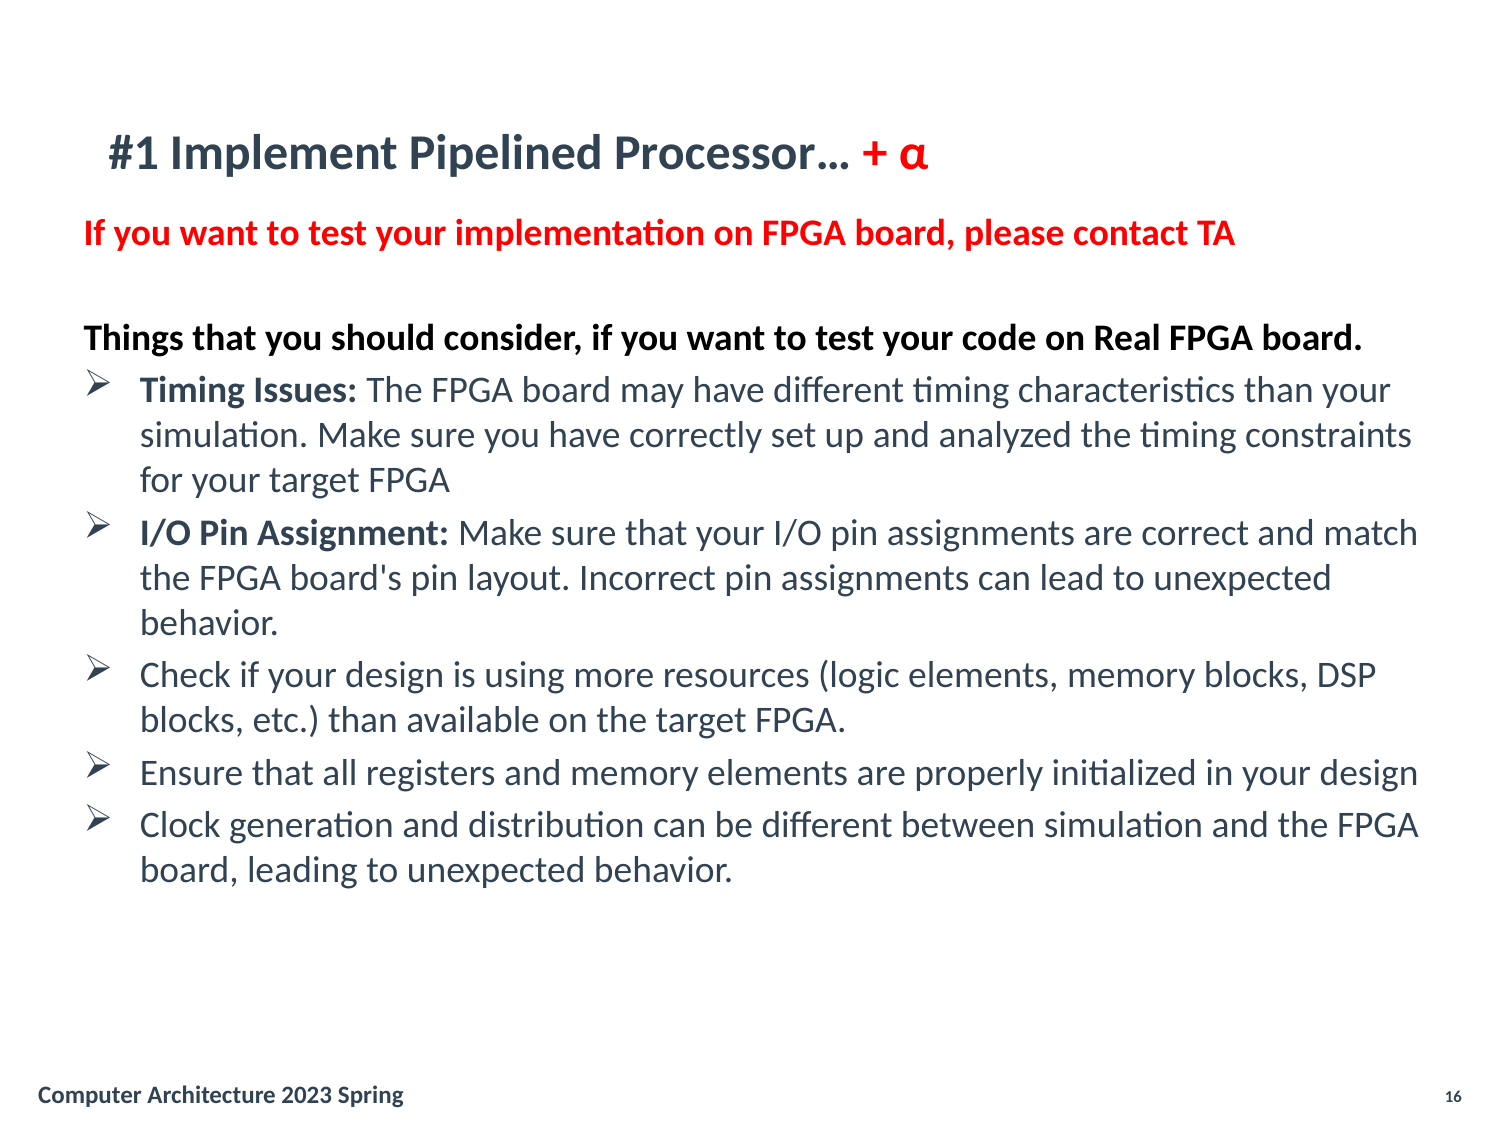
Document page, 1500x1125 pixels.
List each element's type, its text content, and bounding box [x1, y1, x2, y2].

list If you want to test your implementation on FPGA board, please contact TA Things that you should consider, if you want to test your code on Real FPGA board. Timing Issues: The FPGA board may have different timing characteristics than your simulation. Make sure you have correctly set up and analyzed the timing constraints for your target FPGA I/O Pin Assignment: Make sure that your I/O pin assignments are correct and match the FPGA board's pin layout. Incorrect pin assignments can lead to unexpected behavior. Check if your design is using more resources (logic elements, memory blocks, DSP blocks, etc.) than available on the target FPGA. Ensure that all registers and memory elements are properly initialized in your design Clock generation and distribution can be different between simulation and the FPGA board, leading to unexpected behavior. [68, 200, 1438, 849]
text_box #1 Implement Pipelined Processor… + α [93, 112, 1463, 188]
